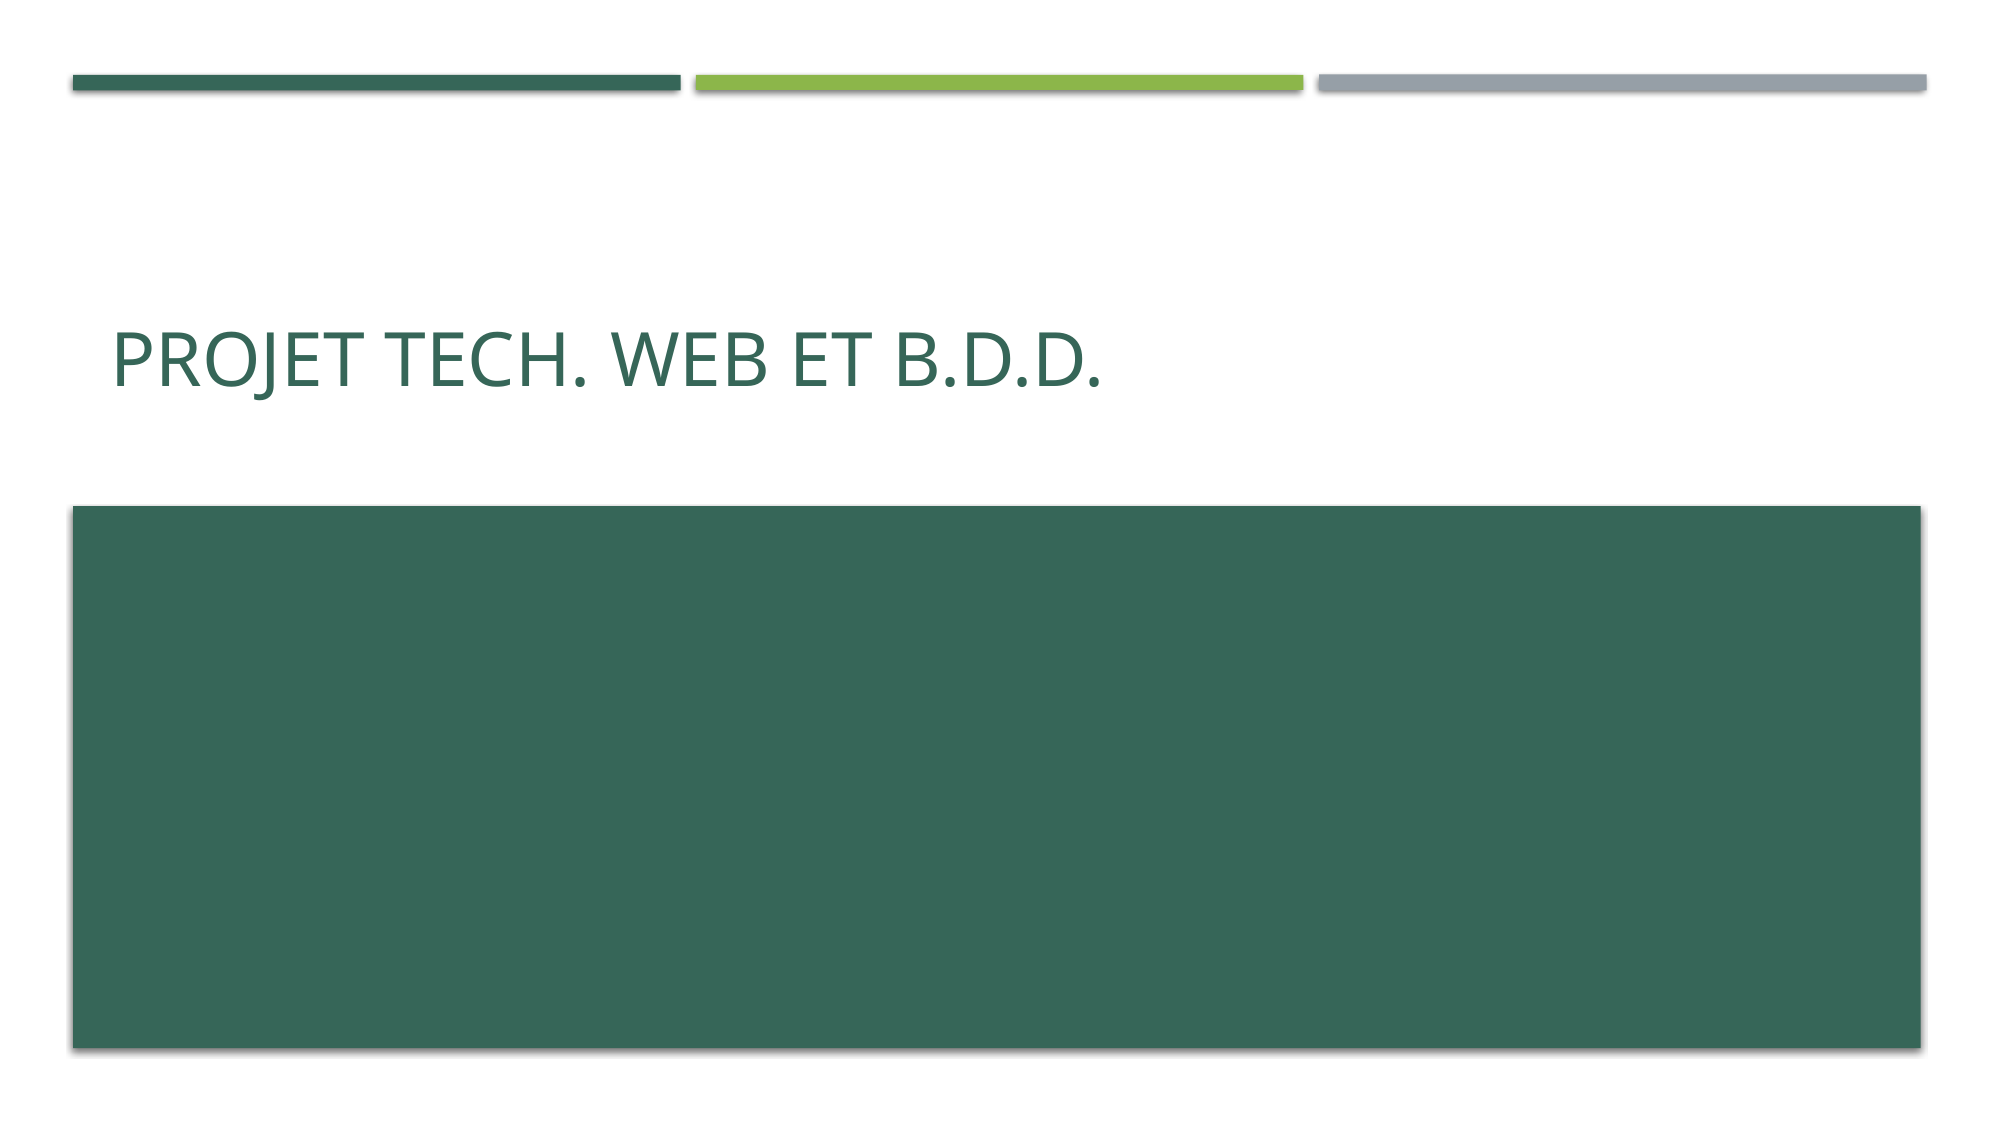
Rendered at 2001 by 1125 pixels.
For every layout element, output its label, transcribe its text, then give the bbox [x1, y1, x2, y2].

title Projet Tech. Web et B.D.D. [95, 167, 1899, 410]
